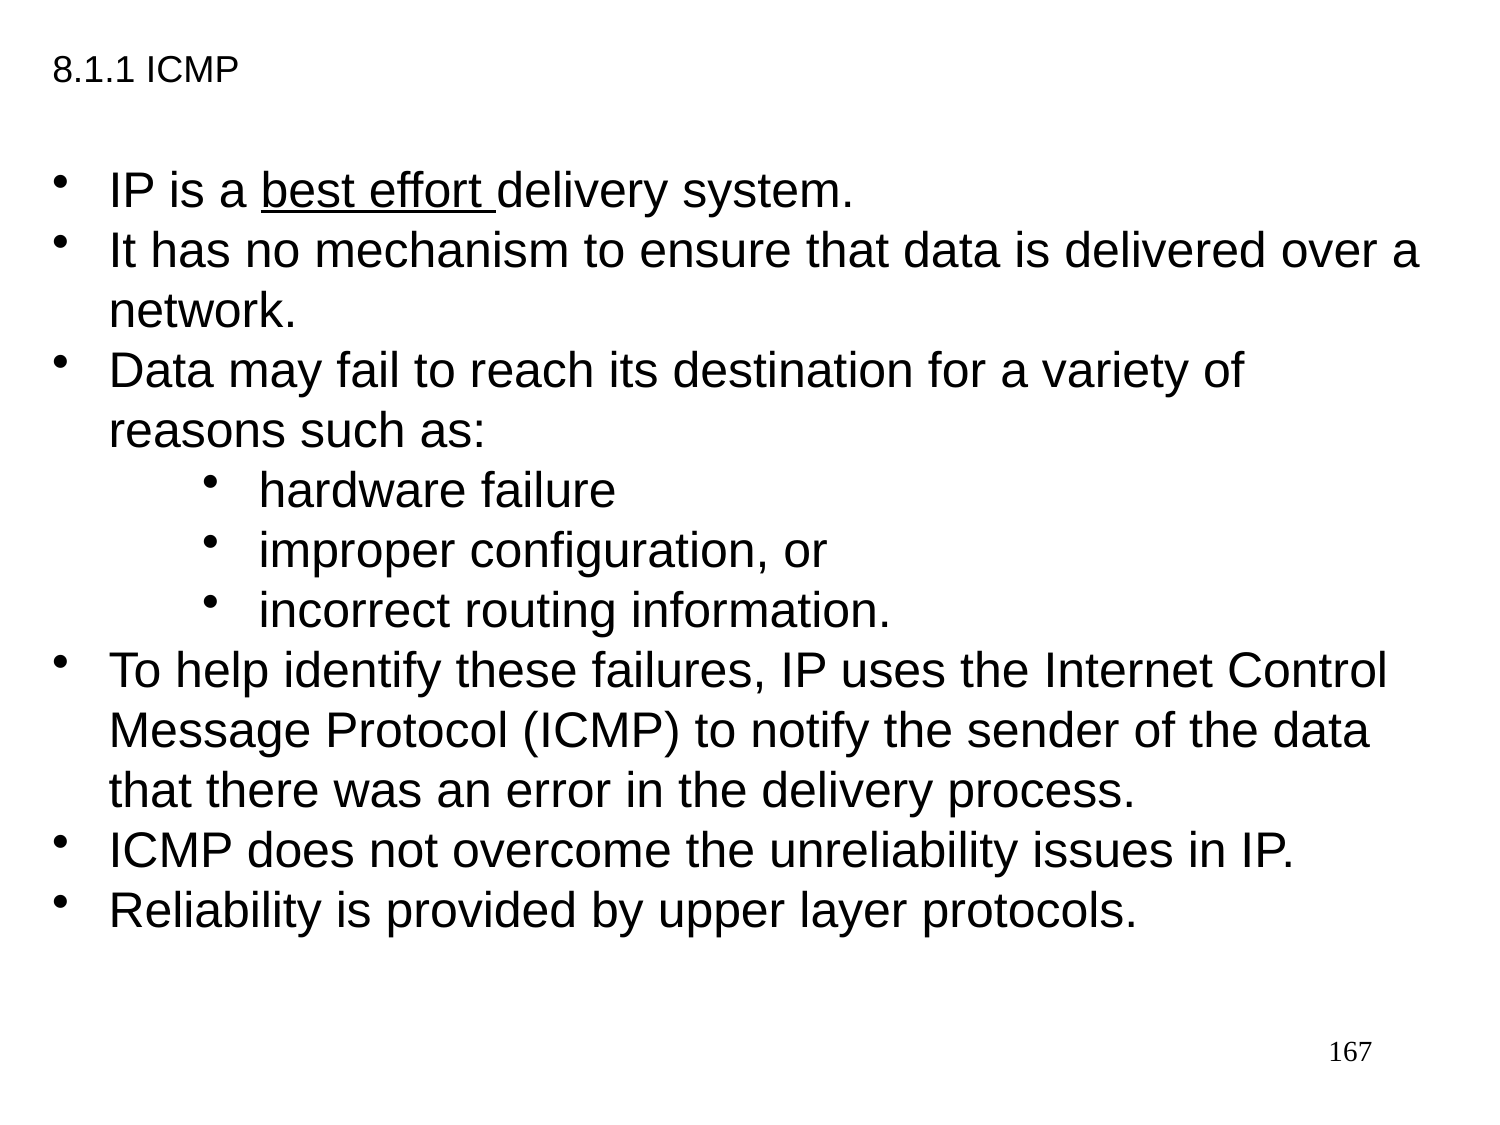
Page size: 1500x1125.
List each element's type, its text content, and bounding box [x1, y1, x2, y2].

text_box 8.1.1 ICMP [37, 37, 1463, 98]
slide_number 167 [1074, 1024, 1388, 1101]
text_box IP is a best effort delivery system. It has no mechanism to ensure that data is delivered over a network. Data may fail to reach its destination for a variety of reasons such as: hardware failure improper configuration, or incorrect routing information. To help identify these failures, IP uses the Internet Control Message Protocol (ICMP) to notify the sender of the data that there was an error in the delivery process. ICMP does not overcome the unreliability issues in IP. Reliability is provided by upper layer protocols. [37, 149, 1450, 945]
